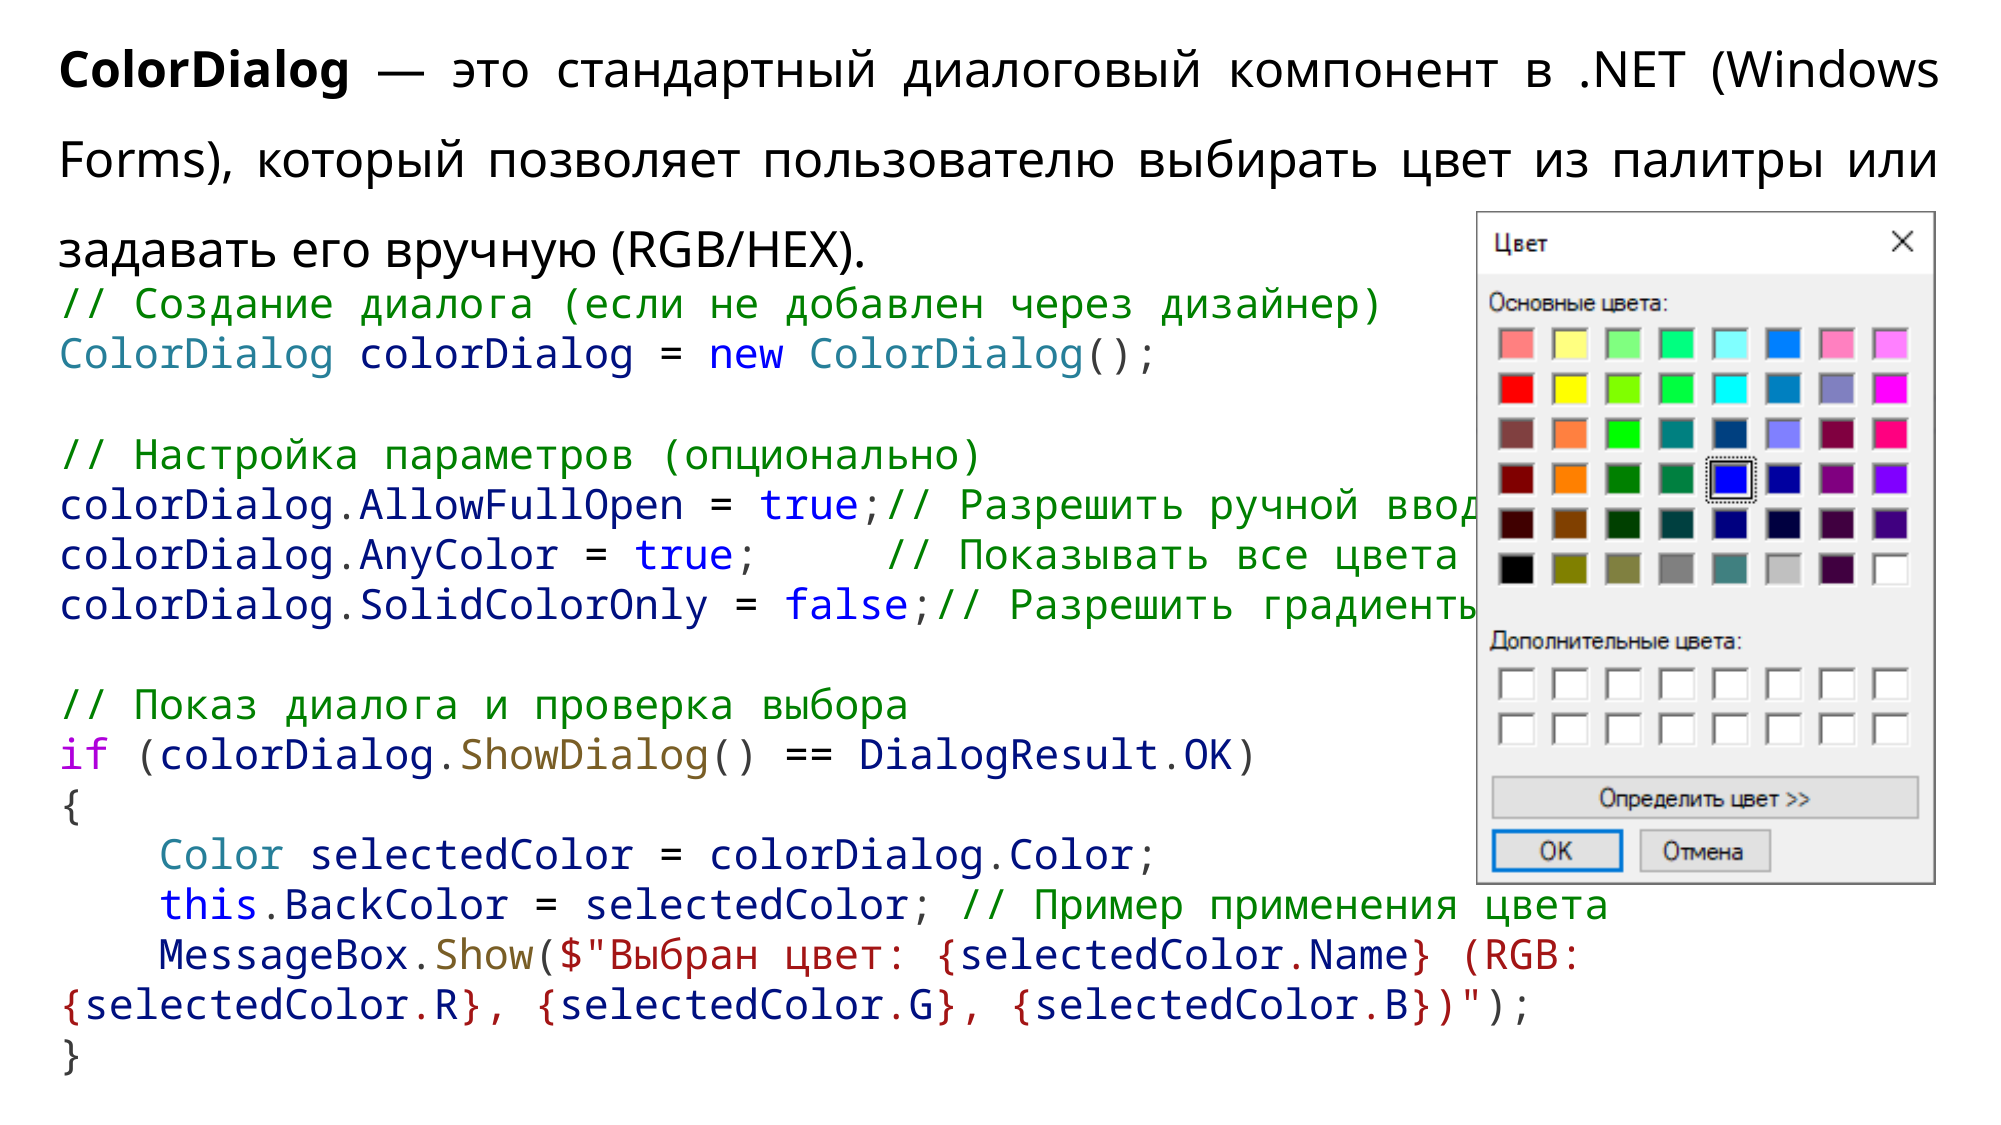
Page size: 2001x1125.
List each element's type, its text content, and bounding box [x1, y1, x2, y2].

picture [1476, 210, 1936, 885]
text_box ColorDialog — это стандартный диалоговый компонент в .NET (Windows Forms), который позволяет пользователю выбирать цвет из палитры или задавать его вручную (RGB/HEX). // Создание диалога (если не добавлен через дизайнер) ColorDialog colorDialog = new ColorDialog(); // Настройка параметров (опционально) colorDialog.AllowFullOpen = true;// Разрешить ручной ввод RGB colorDialog.AnyColor = true; // Показывать все цвета colorDialog.SolidColorOnly = false;// Разрешить градиенты // Показ диалога и проверка выбора if (colorDialog.ShowDialog() == DialogResult.OK) { Color selectedColor = colorDialog.Color; this.BackColor = selectedColor; // Пример применения цвета MessageBox.Show($"Выбран цвет: {selectedColor.Name} (RGB: {selectedColor.R}, {selectedColor.G}, {selectedColor.B})"); } [0, 0, 2000, 1085]
